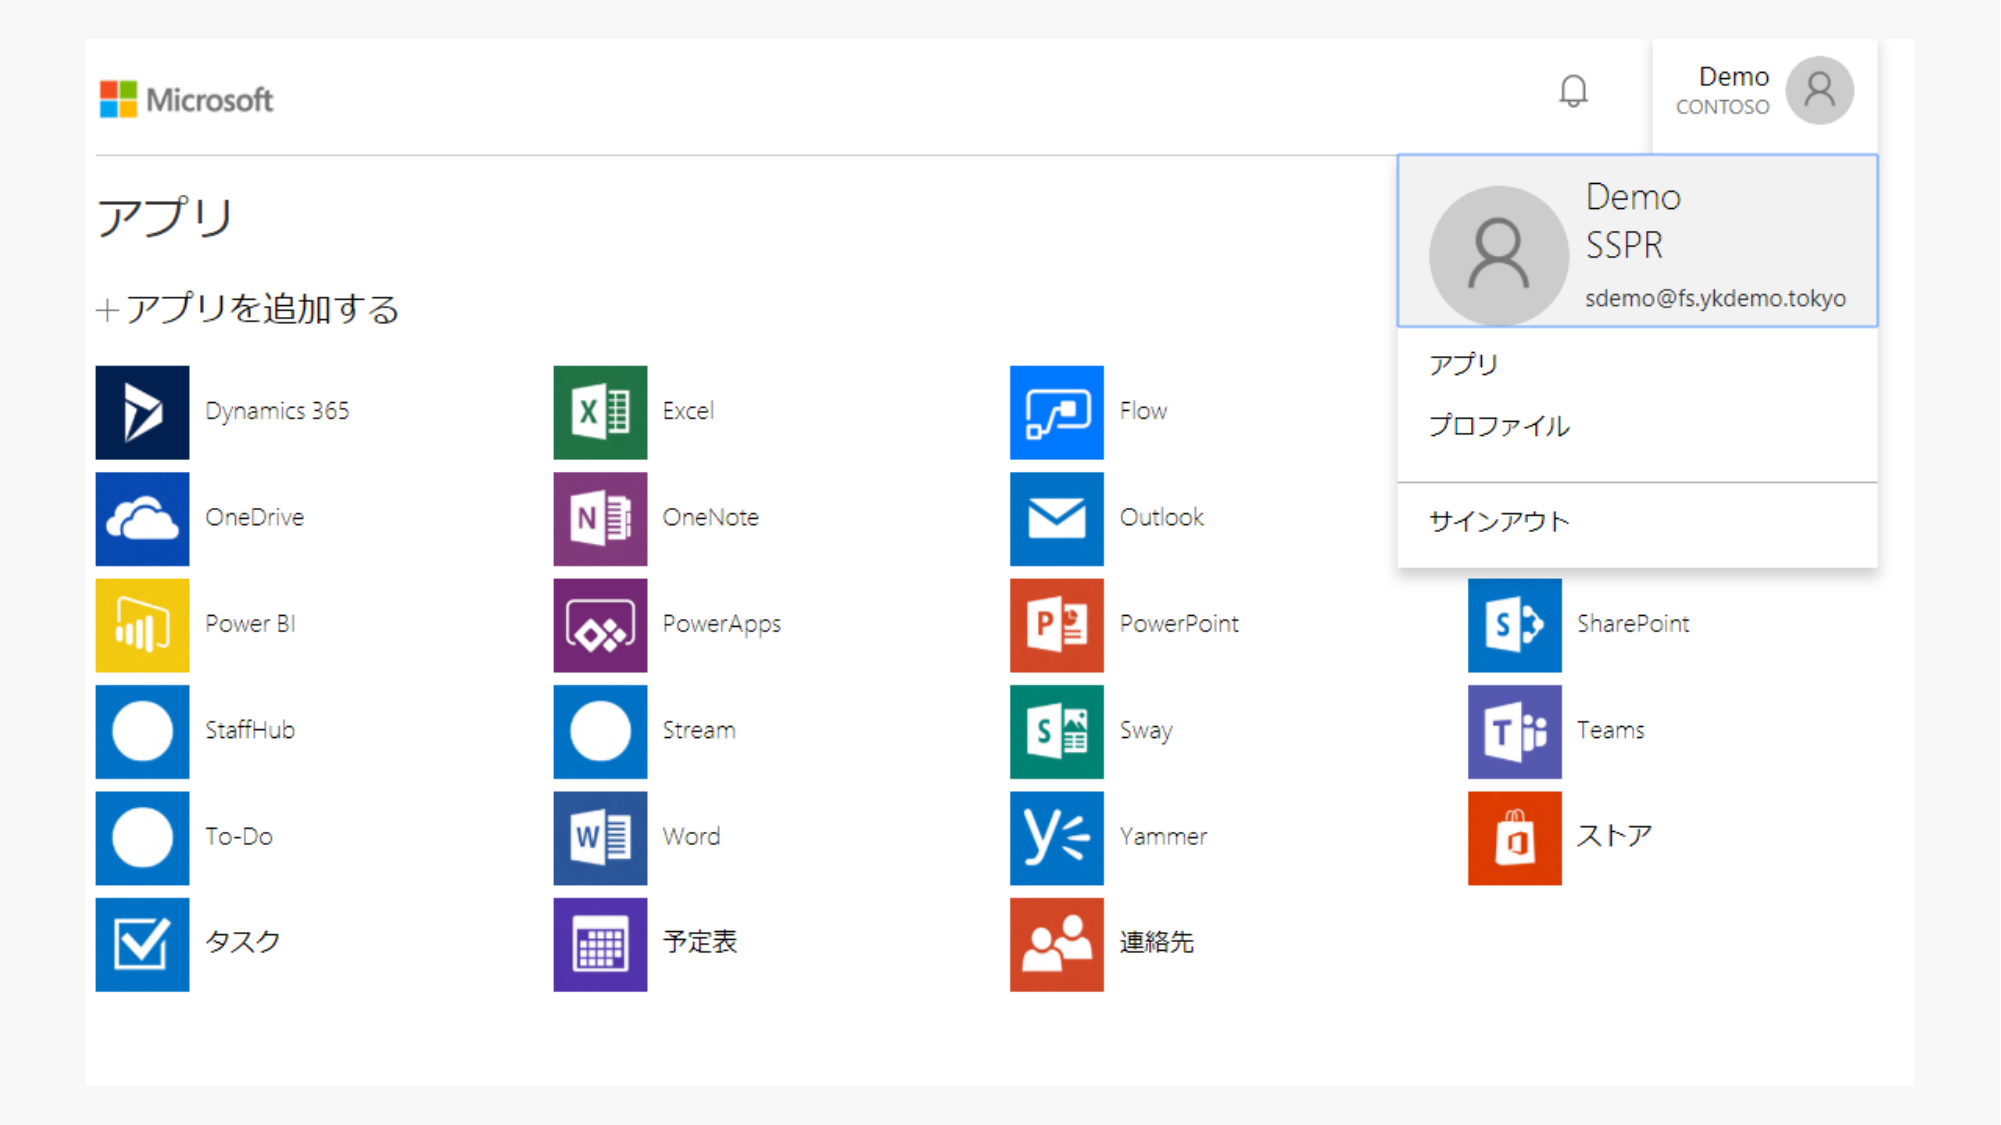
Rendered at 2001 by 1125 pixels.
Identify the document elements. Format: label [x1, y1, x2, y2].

picture [85, 39, 1915, 1086]
